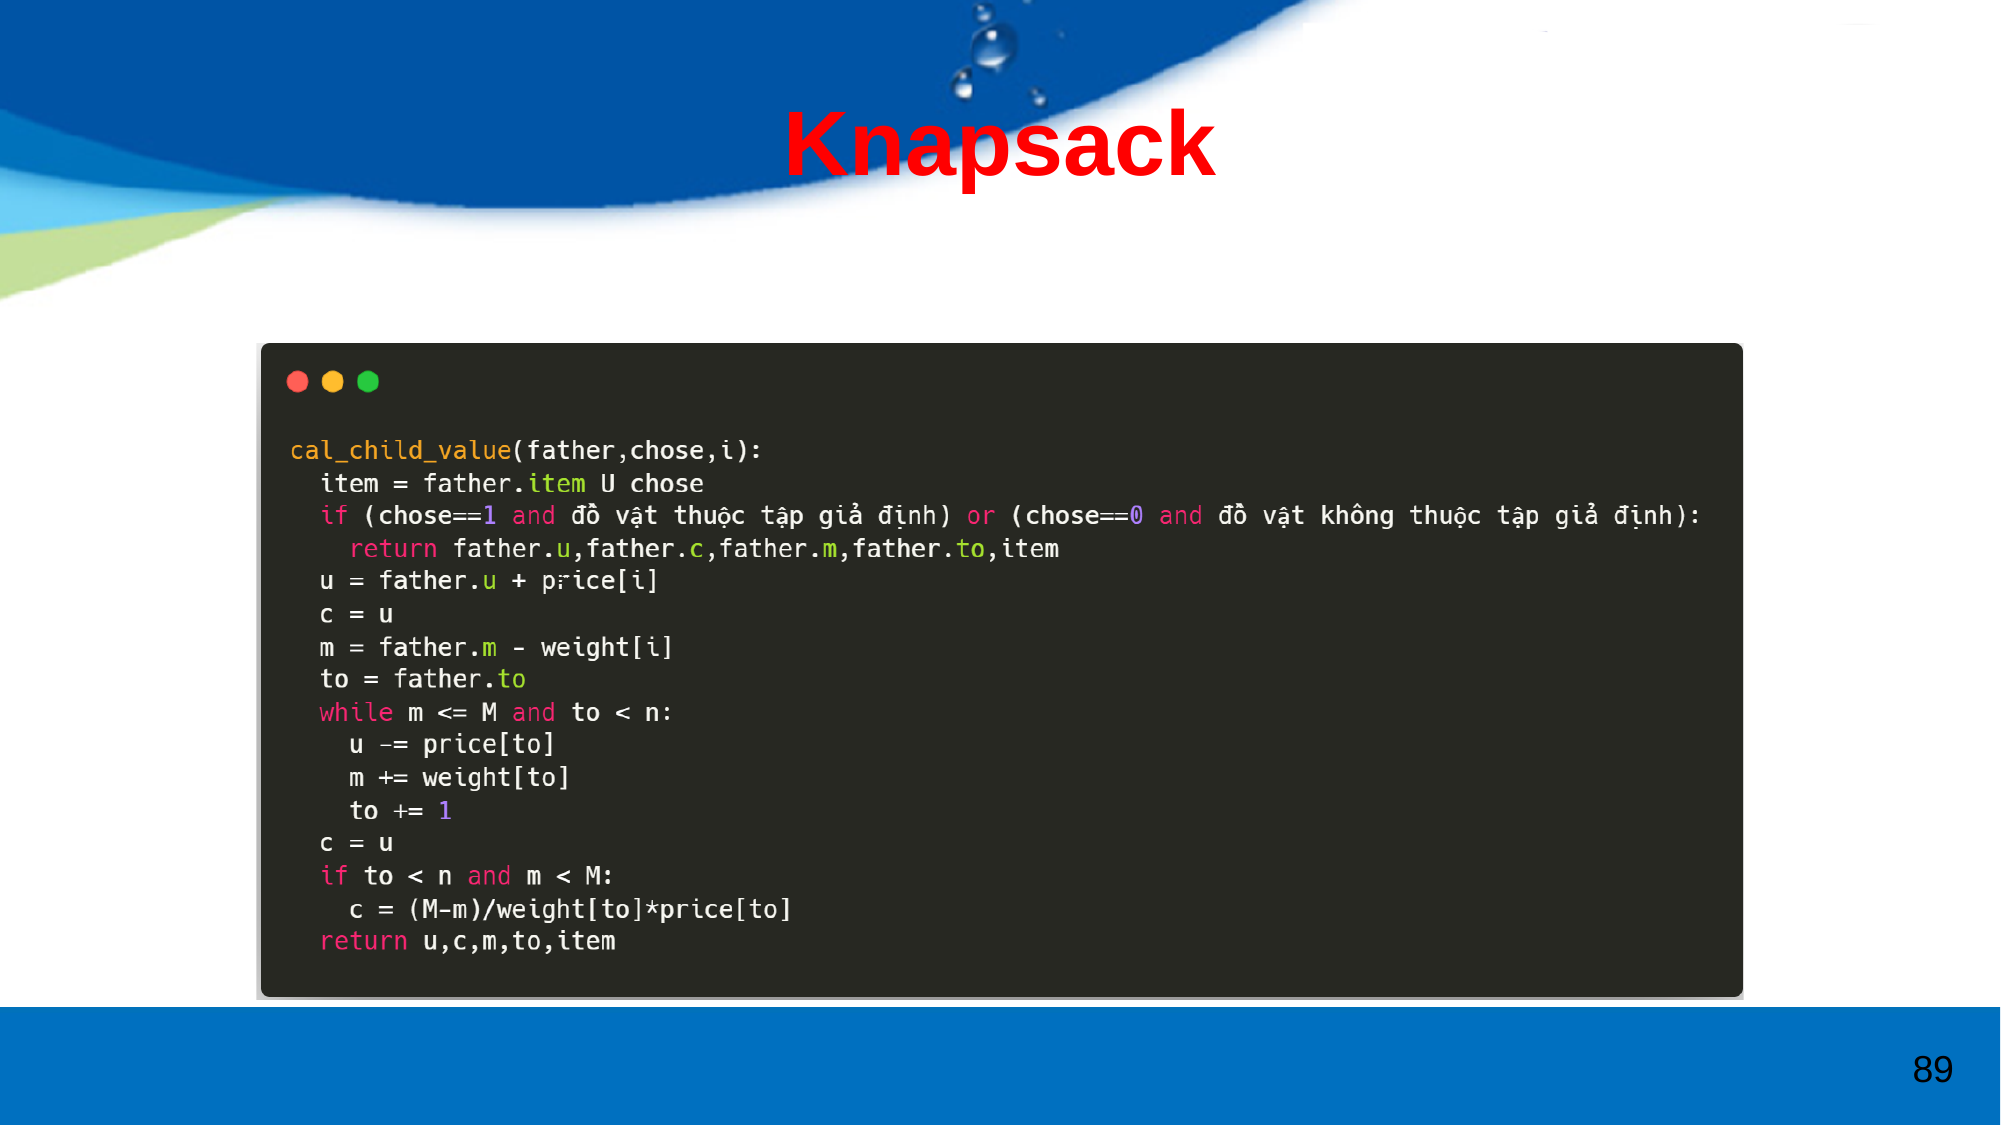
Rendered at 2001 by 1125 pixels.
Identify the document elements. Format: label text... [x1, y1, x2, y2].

title Knapsack [99, 45, 1900, 233]
picture [0, 0, 2001, 1125]
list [255, 342, 1744, 1001]
